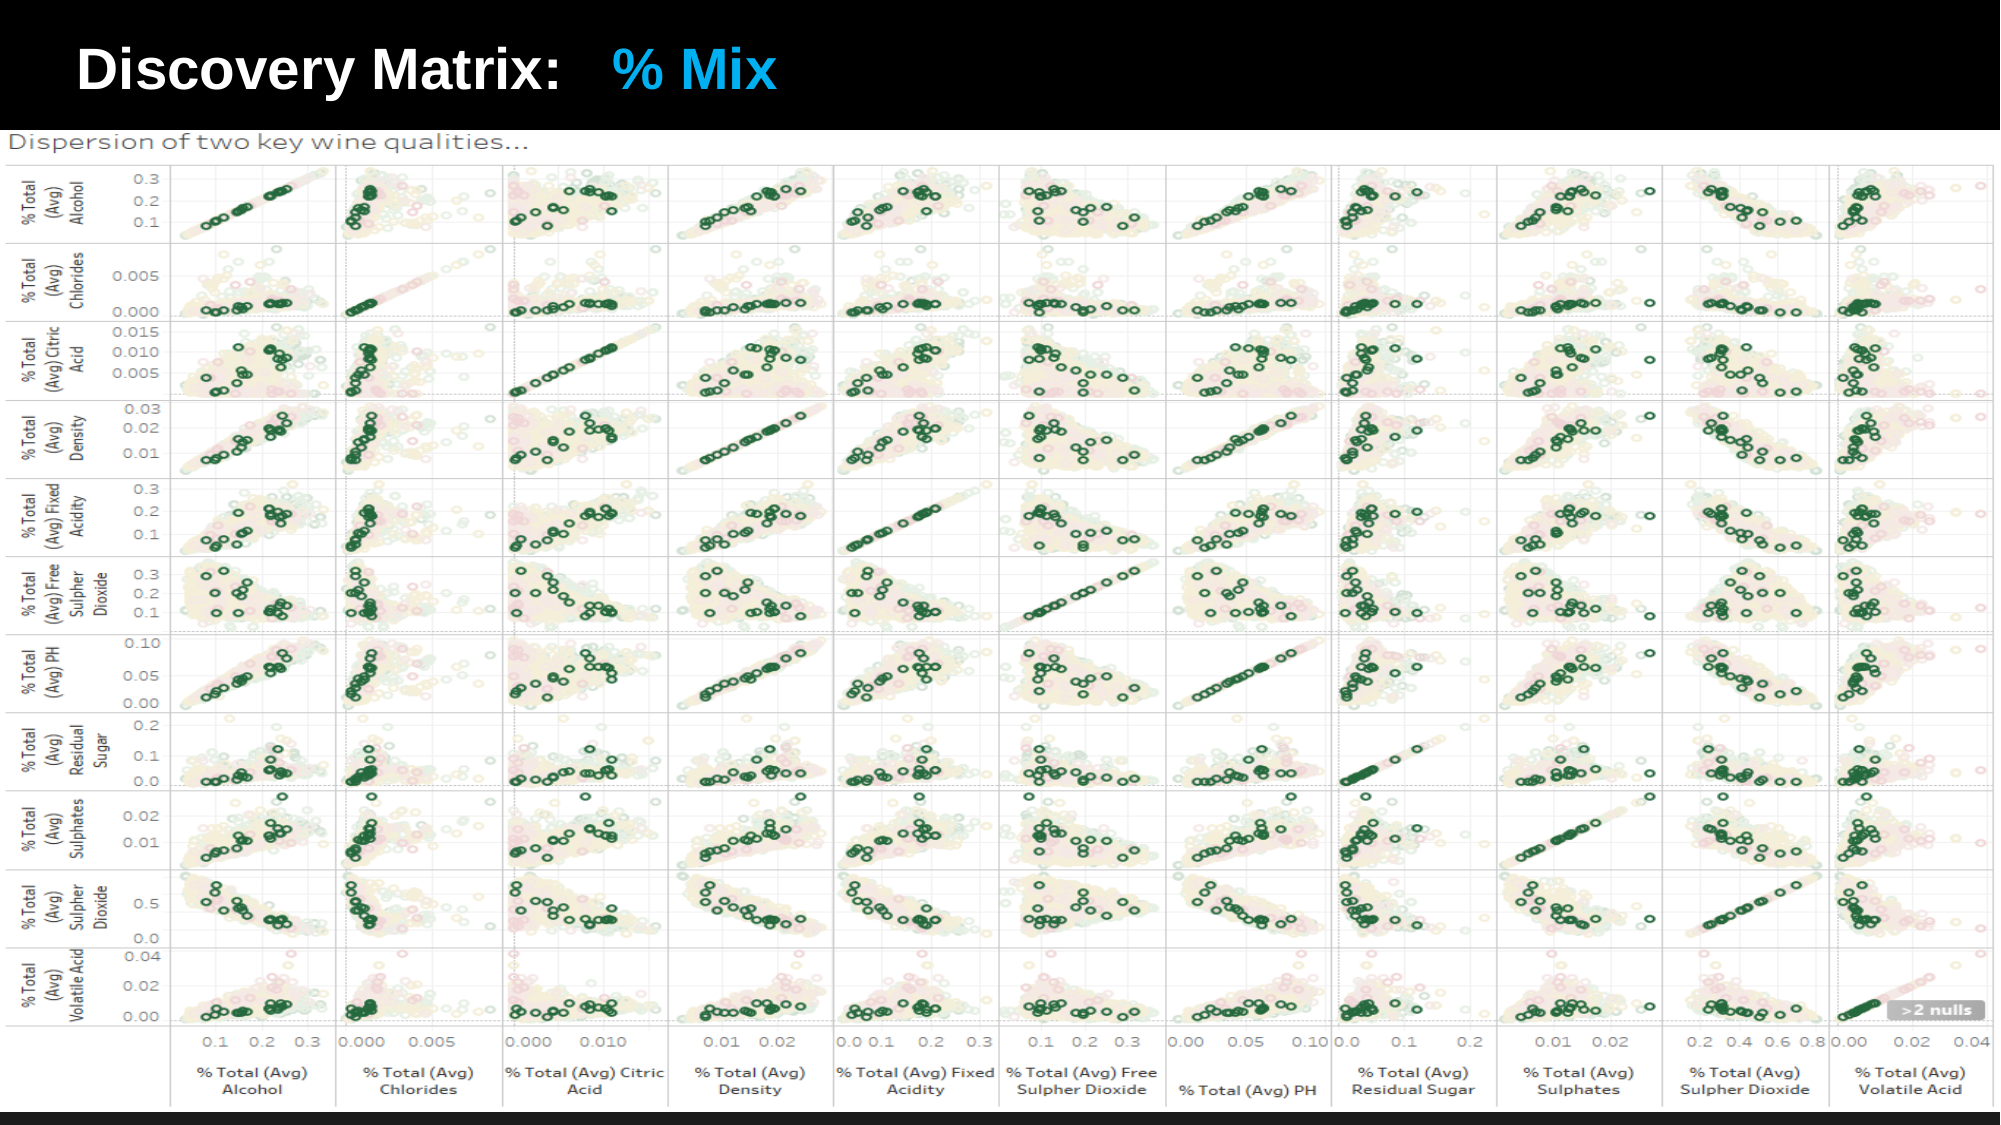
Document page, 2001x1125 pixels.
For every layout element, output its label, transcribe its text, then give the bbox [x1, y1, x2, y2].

text_box Discovery Matrix: % Mix [61, 20, 1825, 122]
picture [0, 130, 2000, 1112]
